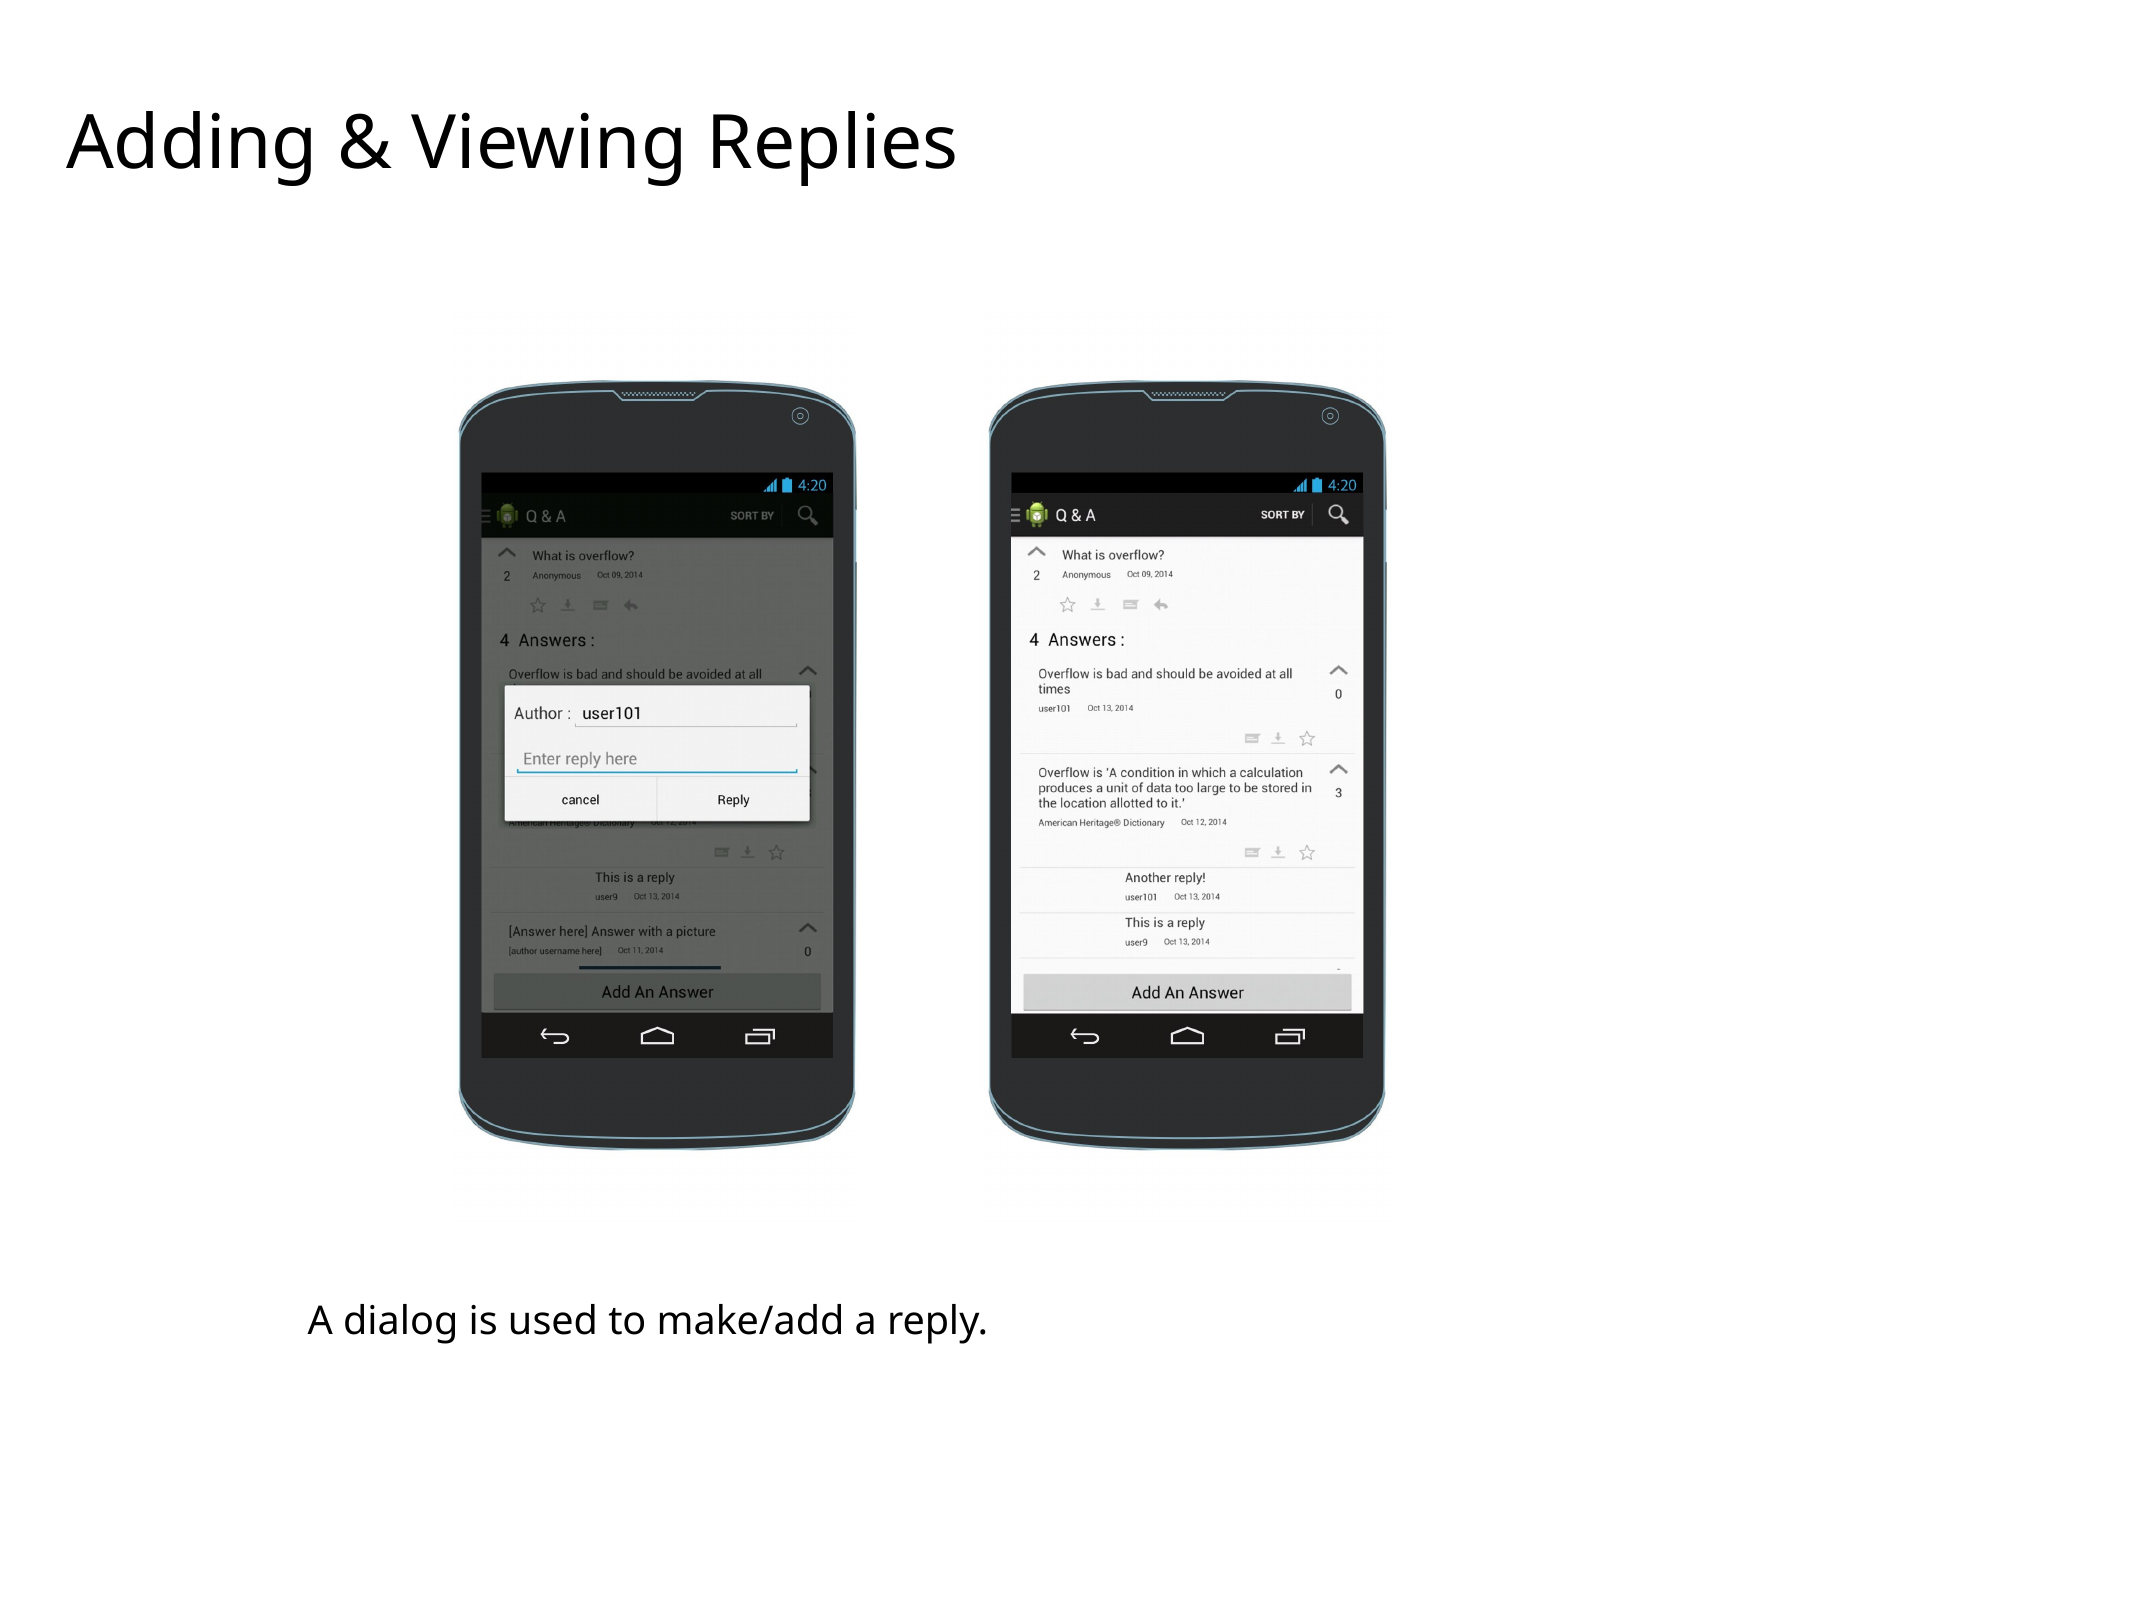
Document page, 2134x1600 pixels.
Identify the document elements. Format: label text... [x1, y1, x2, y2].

text_box A dialog is used to make/add a reply. [307, 1294, 989, 1343]
text_box Adding & Viewing Replies [66, 93, 960, 184]
picture [979, 306, 1393, 1223]
picture [452, 306, 861, 1223]
